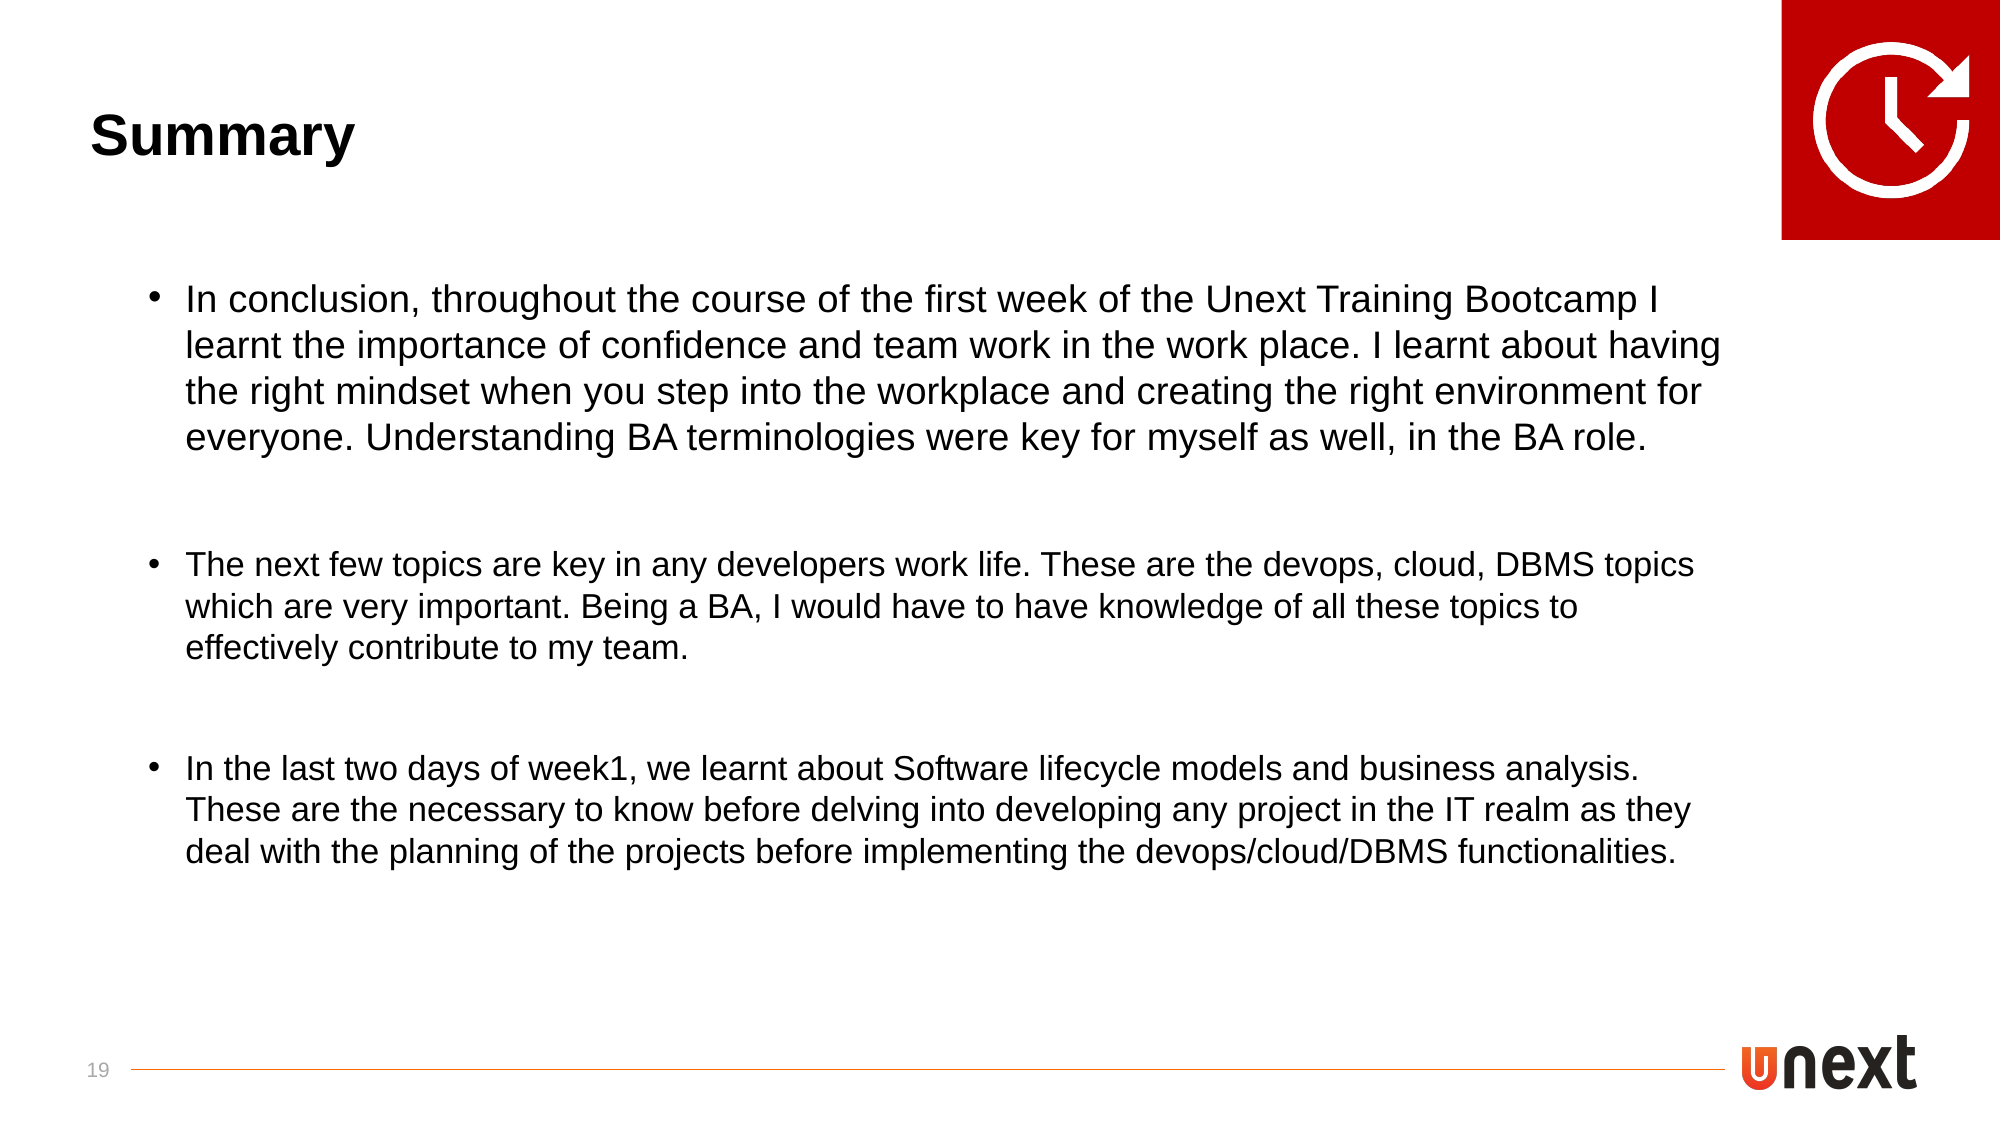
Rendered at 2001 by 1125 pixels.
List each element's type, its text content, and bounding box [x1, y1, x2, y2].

picture [1791, 21, 1990, 219]
text_box In conclusion, throughout the course of the first week of the Unext Training Bootcamp I learnt the importance of confidence and team work in the work place. I learnt about having the right mindset when you step into the workplace and creating the right environment for everyone. Understanding BA terminologies were key for myself as well, in the BA role. The next few topics are key in any developers work life. These are the devops, cloud, DBMS topics which are very important. Being a BA, I would have to have knowledge of all these topics to effectively contribute to my team. In the last two days of week1, we learnt about Software lifecycle models and business analysis. These are the necessary to know before delving into developing any project in the IT realm as they deal with the planning of the projects before implementing the devops/cloud/DBMS functionalities. [133, 266, 1742, 925]
slide_number 19 [48, 1047, 110, 1091]
picture [1742, 1035, 1917, 1090]
title Summary [76, 78, 1791, 196]
text_box [1781, 0, 2000, 241]
